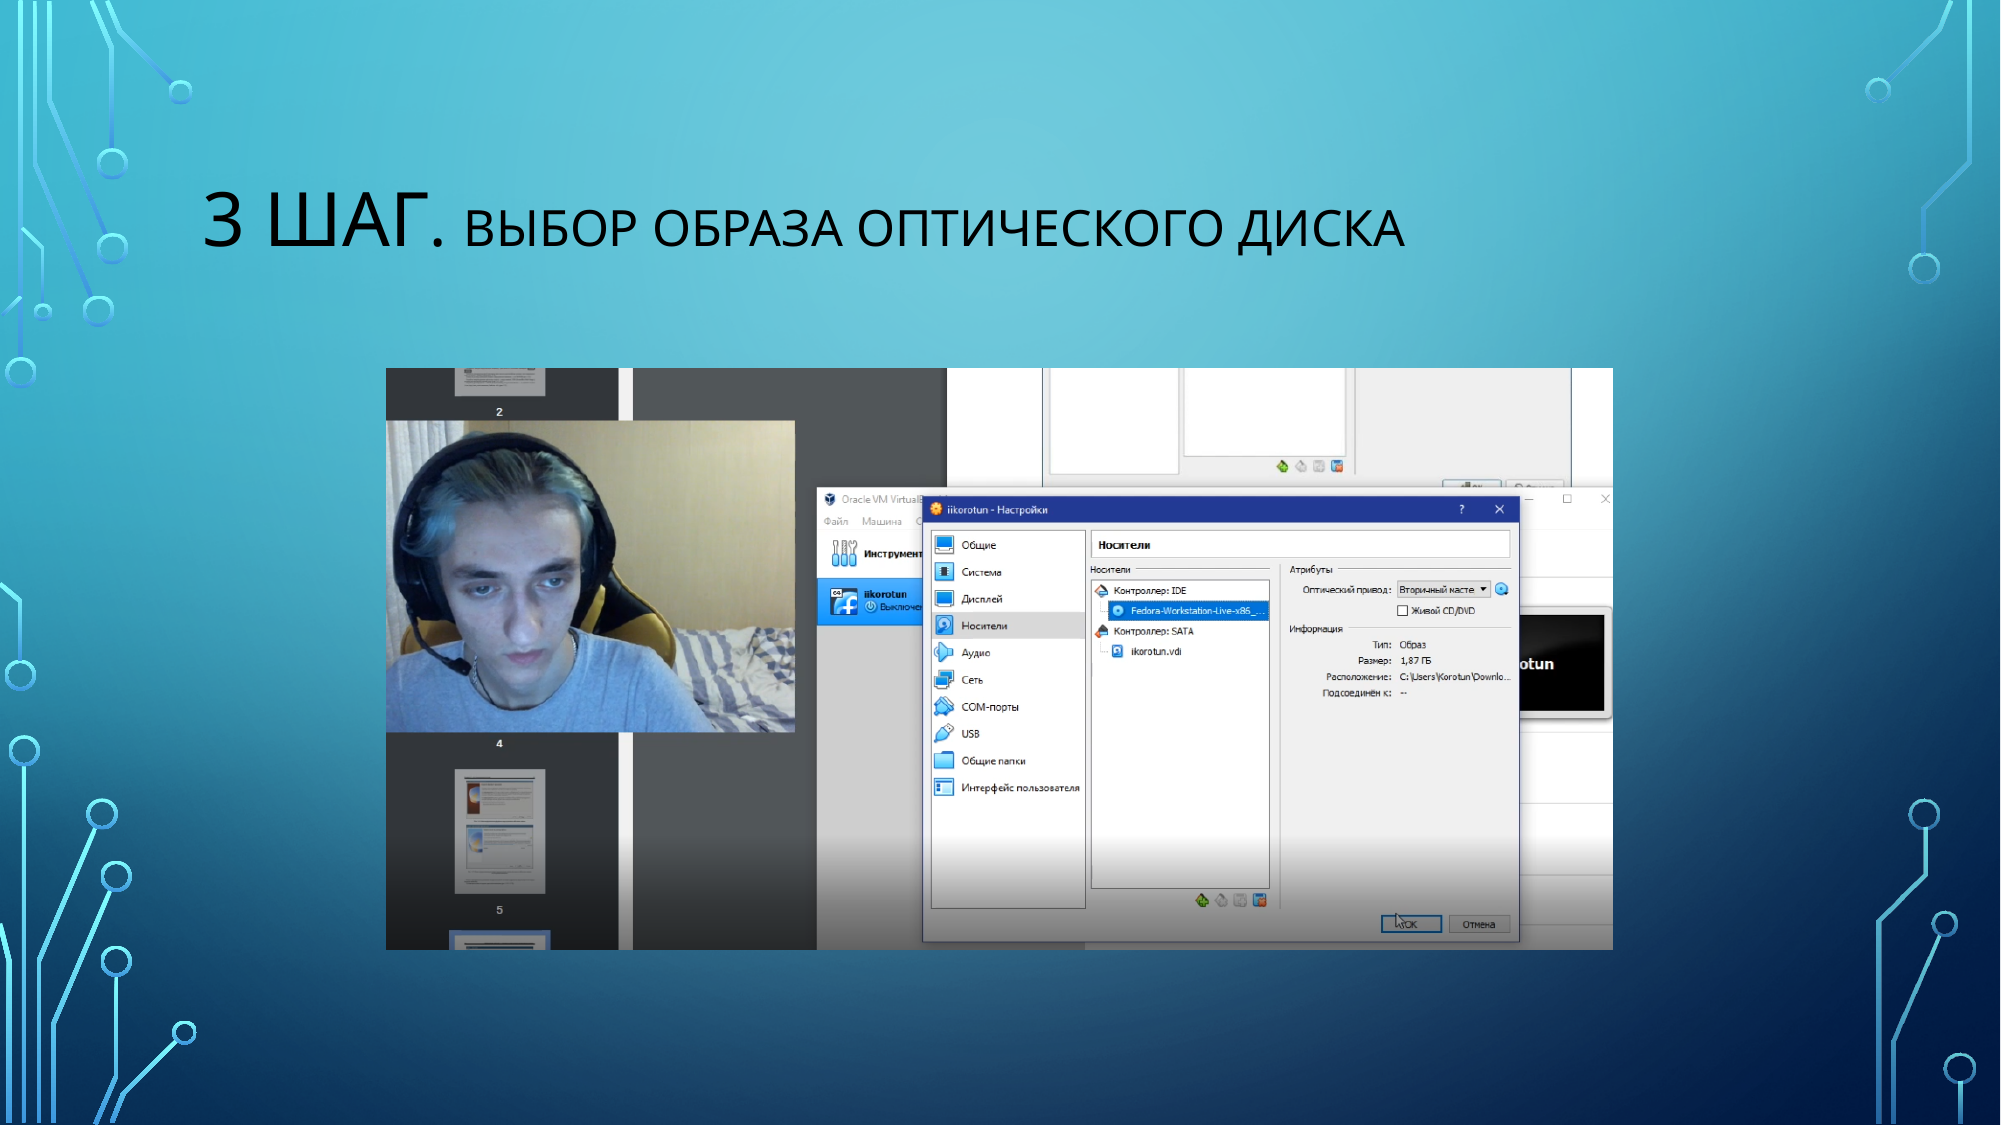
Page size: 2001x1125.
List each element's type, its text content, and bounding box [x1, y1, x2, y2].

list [386, 368, 1614, 951]
title 3 шаг. Выбор образа оптического диска [187, 101, 1813, 344]
